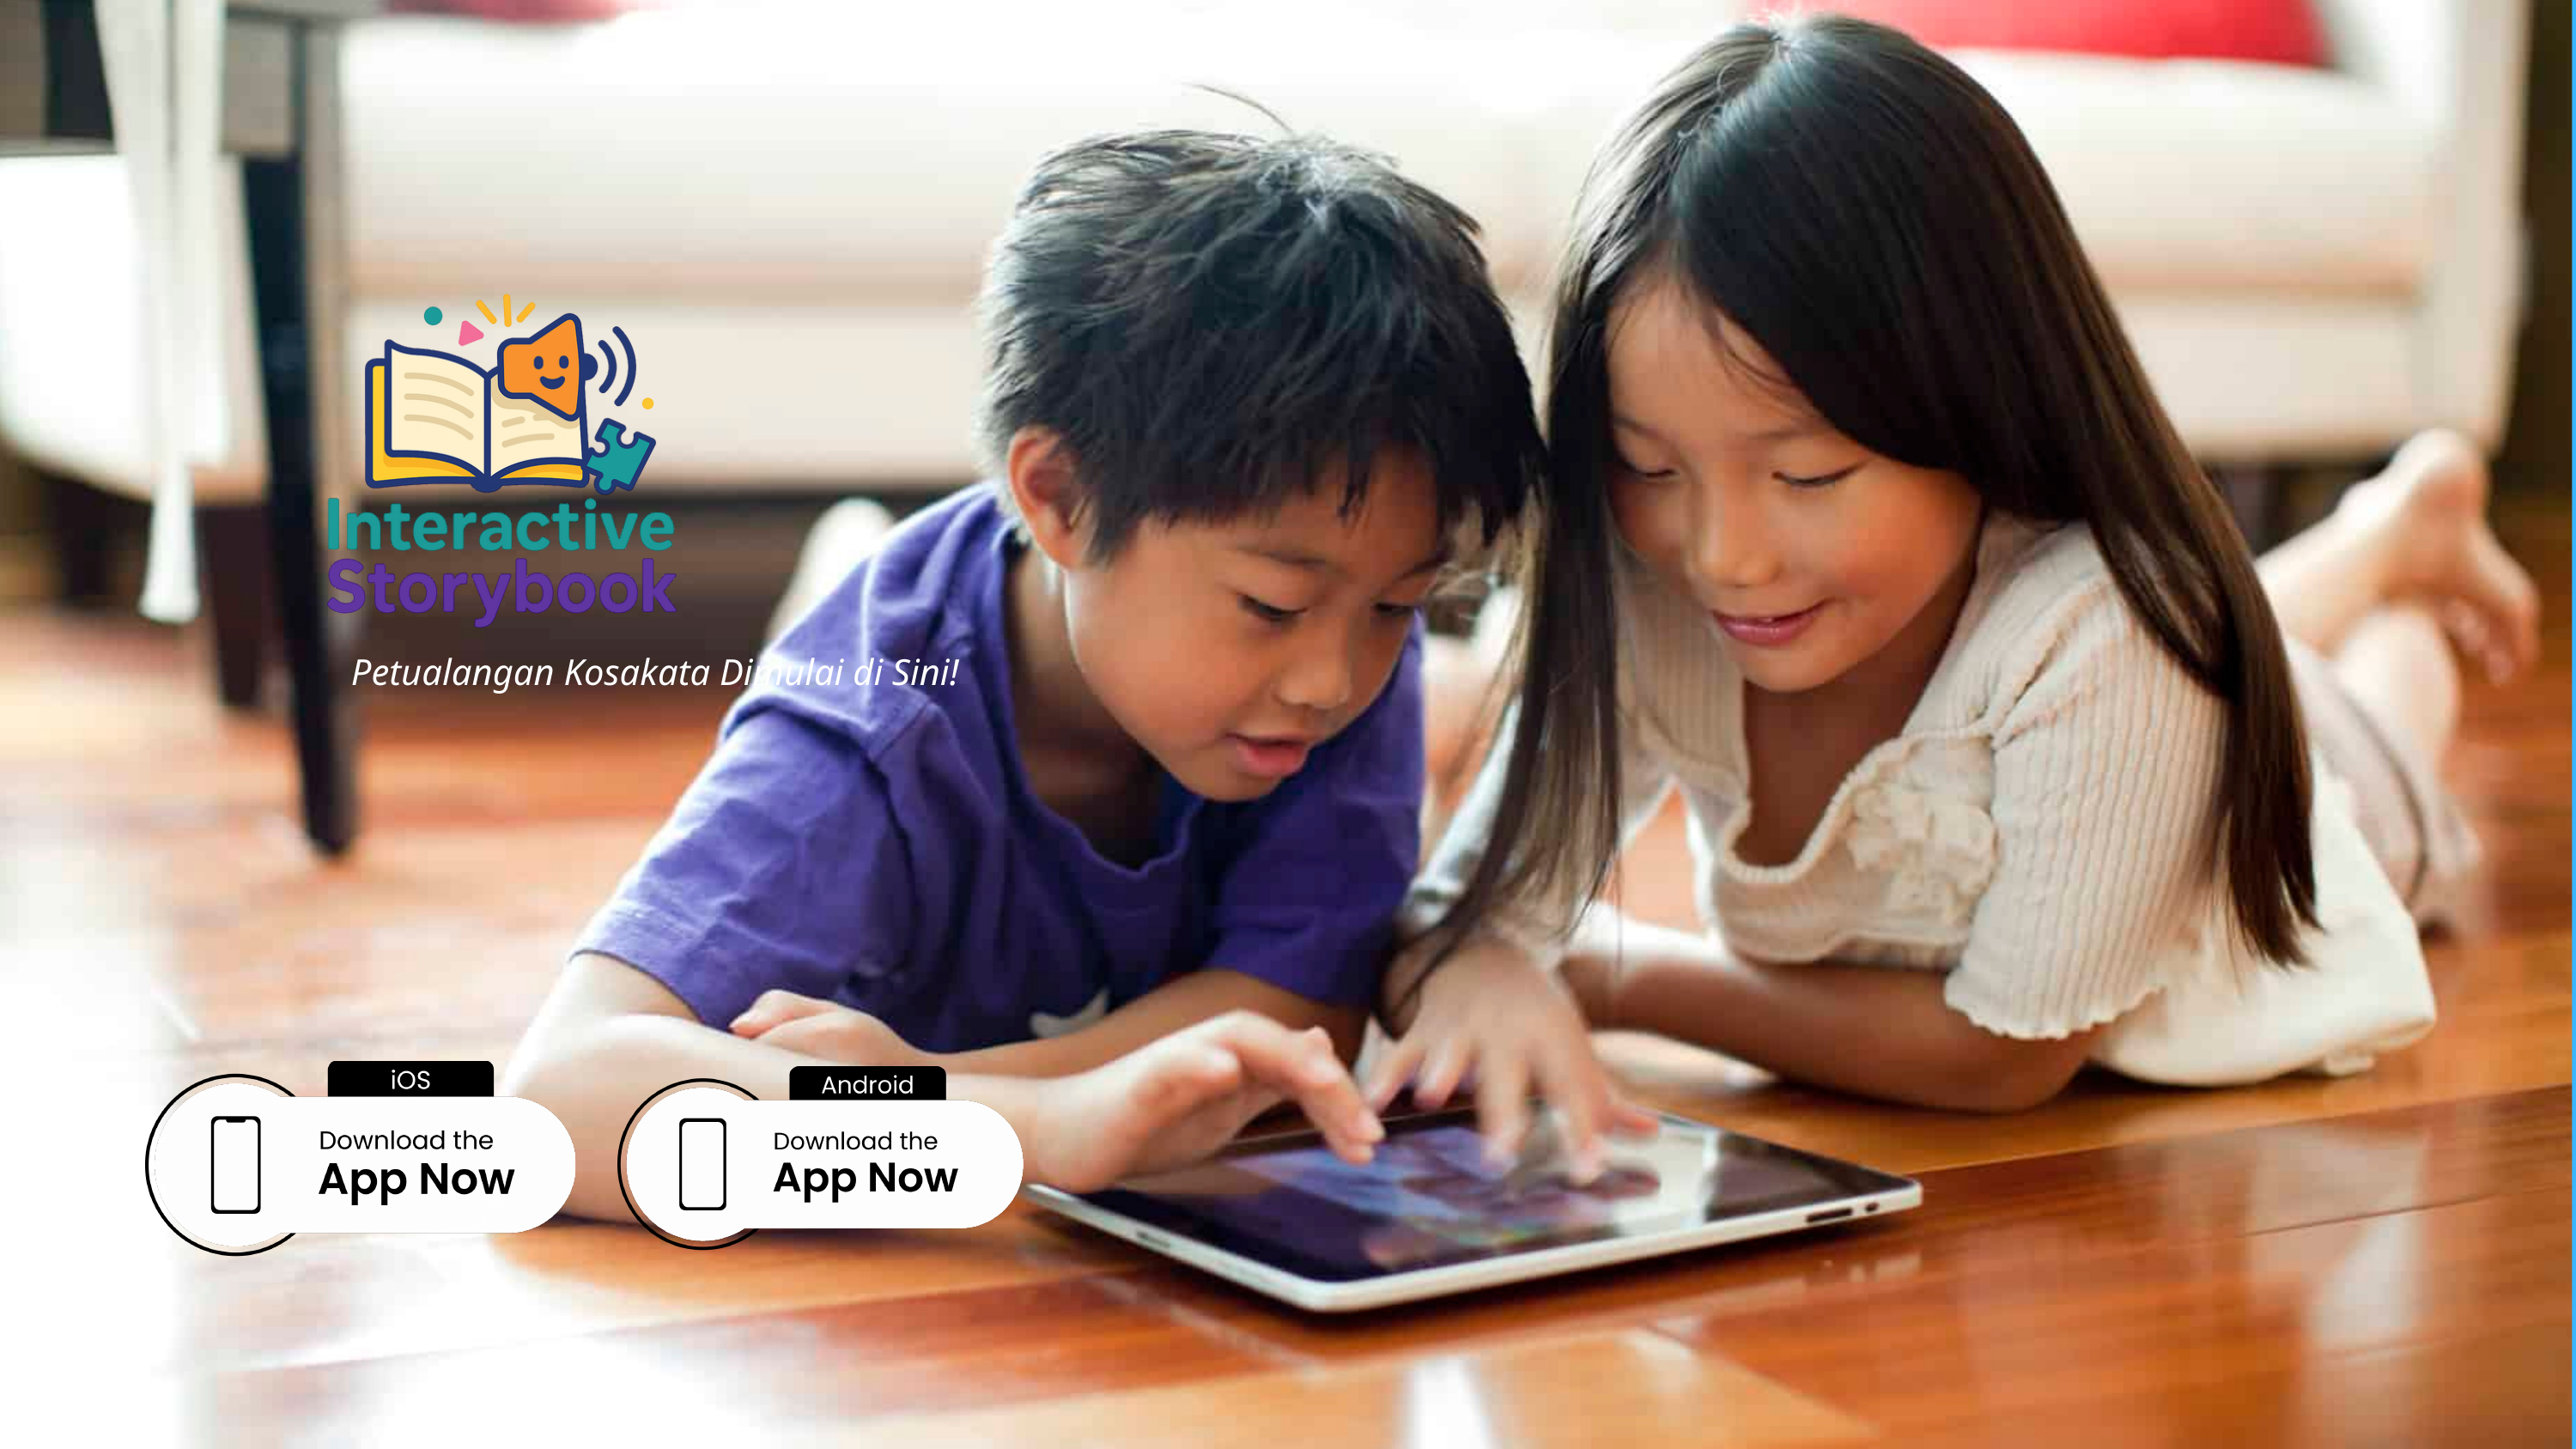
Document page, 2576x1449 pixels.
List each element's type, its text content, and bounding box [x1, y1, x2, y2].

text_box [278, 248, 723, 693]
text_box [0, 0, 2573, 1449]
text_box [617, 1066, 1024, 1252]
text_box Petualangan Kosakata Dimulai di Sini! [258, 642, 1053, 694]
text_box [144, 1061, 576, 1258]
